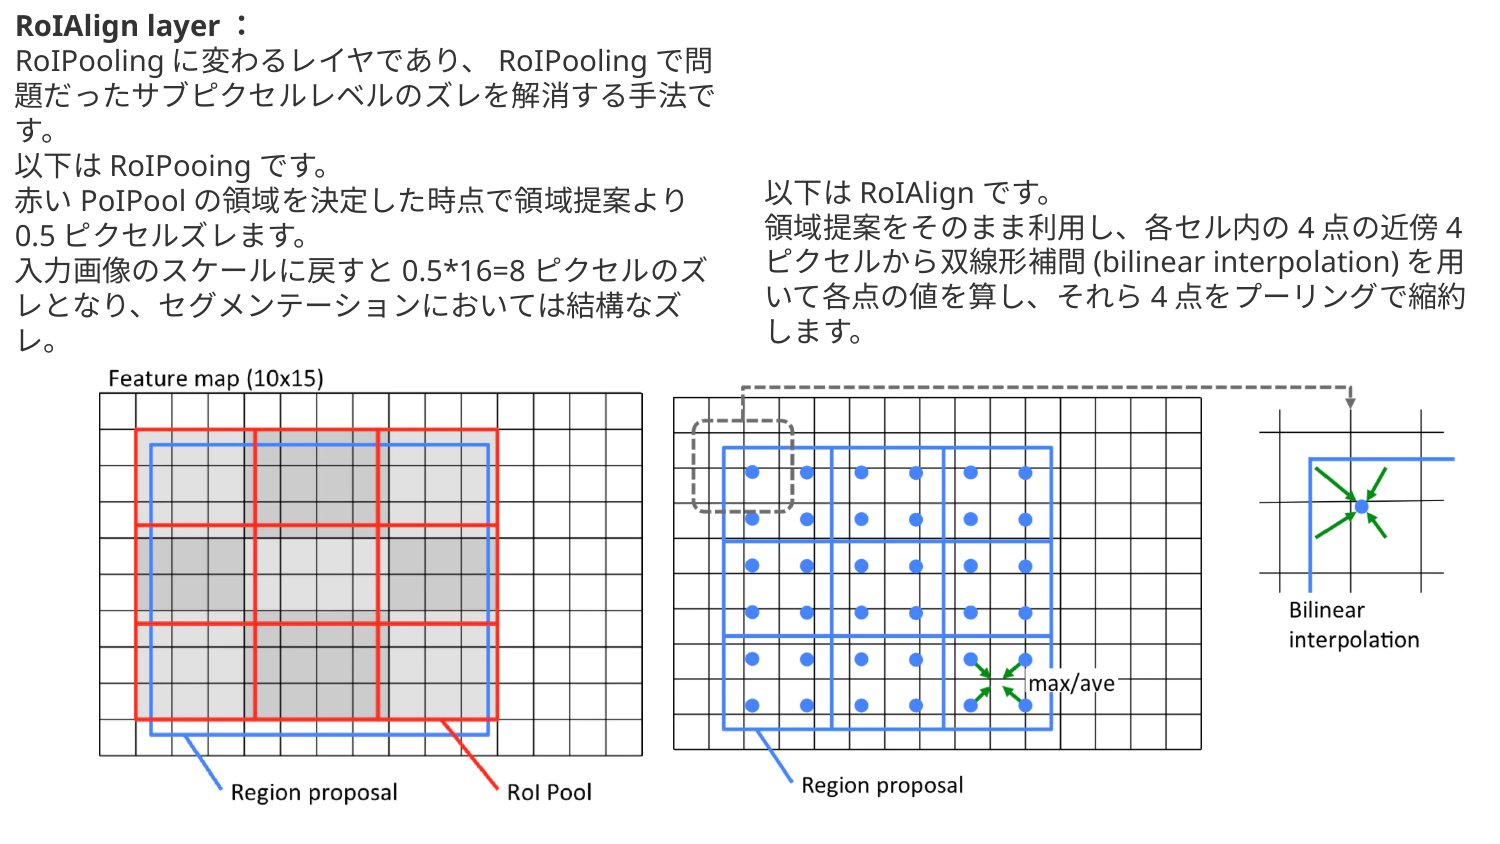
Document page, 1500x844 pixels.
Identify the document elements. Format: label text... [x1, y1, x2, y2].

text_box 以下はRoIAlignです。 領域提案をそのまま利用し、各セル内の4点の近傍4ピクセルから双線形補間(bilinear interpolation)を用いて各点の値を算し、それら4点をプーリングで縮約します。 [749, 166, 1500, 357]
text_box RoIAlign layer： RoIPoolingに変わるレイヤであり、RoIPoolingで問題だったサブピクセルレベルのズレを解消する手法です。 以下はRoIPooingです。 赤いPoIPoolの領域を決定した時点で領域提案より0.5ピクセルズレます。 入力画像のスケールに戻すと0.5*16=8ピクセルのズレとなり、セグメンテーションにおいては結構なズレ。 [0, 0, 750, 365]
picture [90, 360, 1461, 817]
